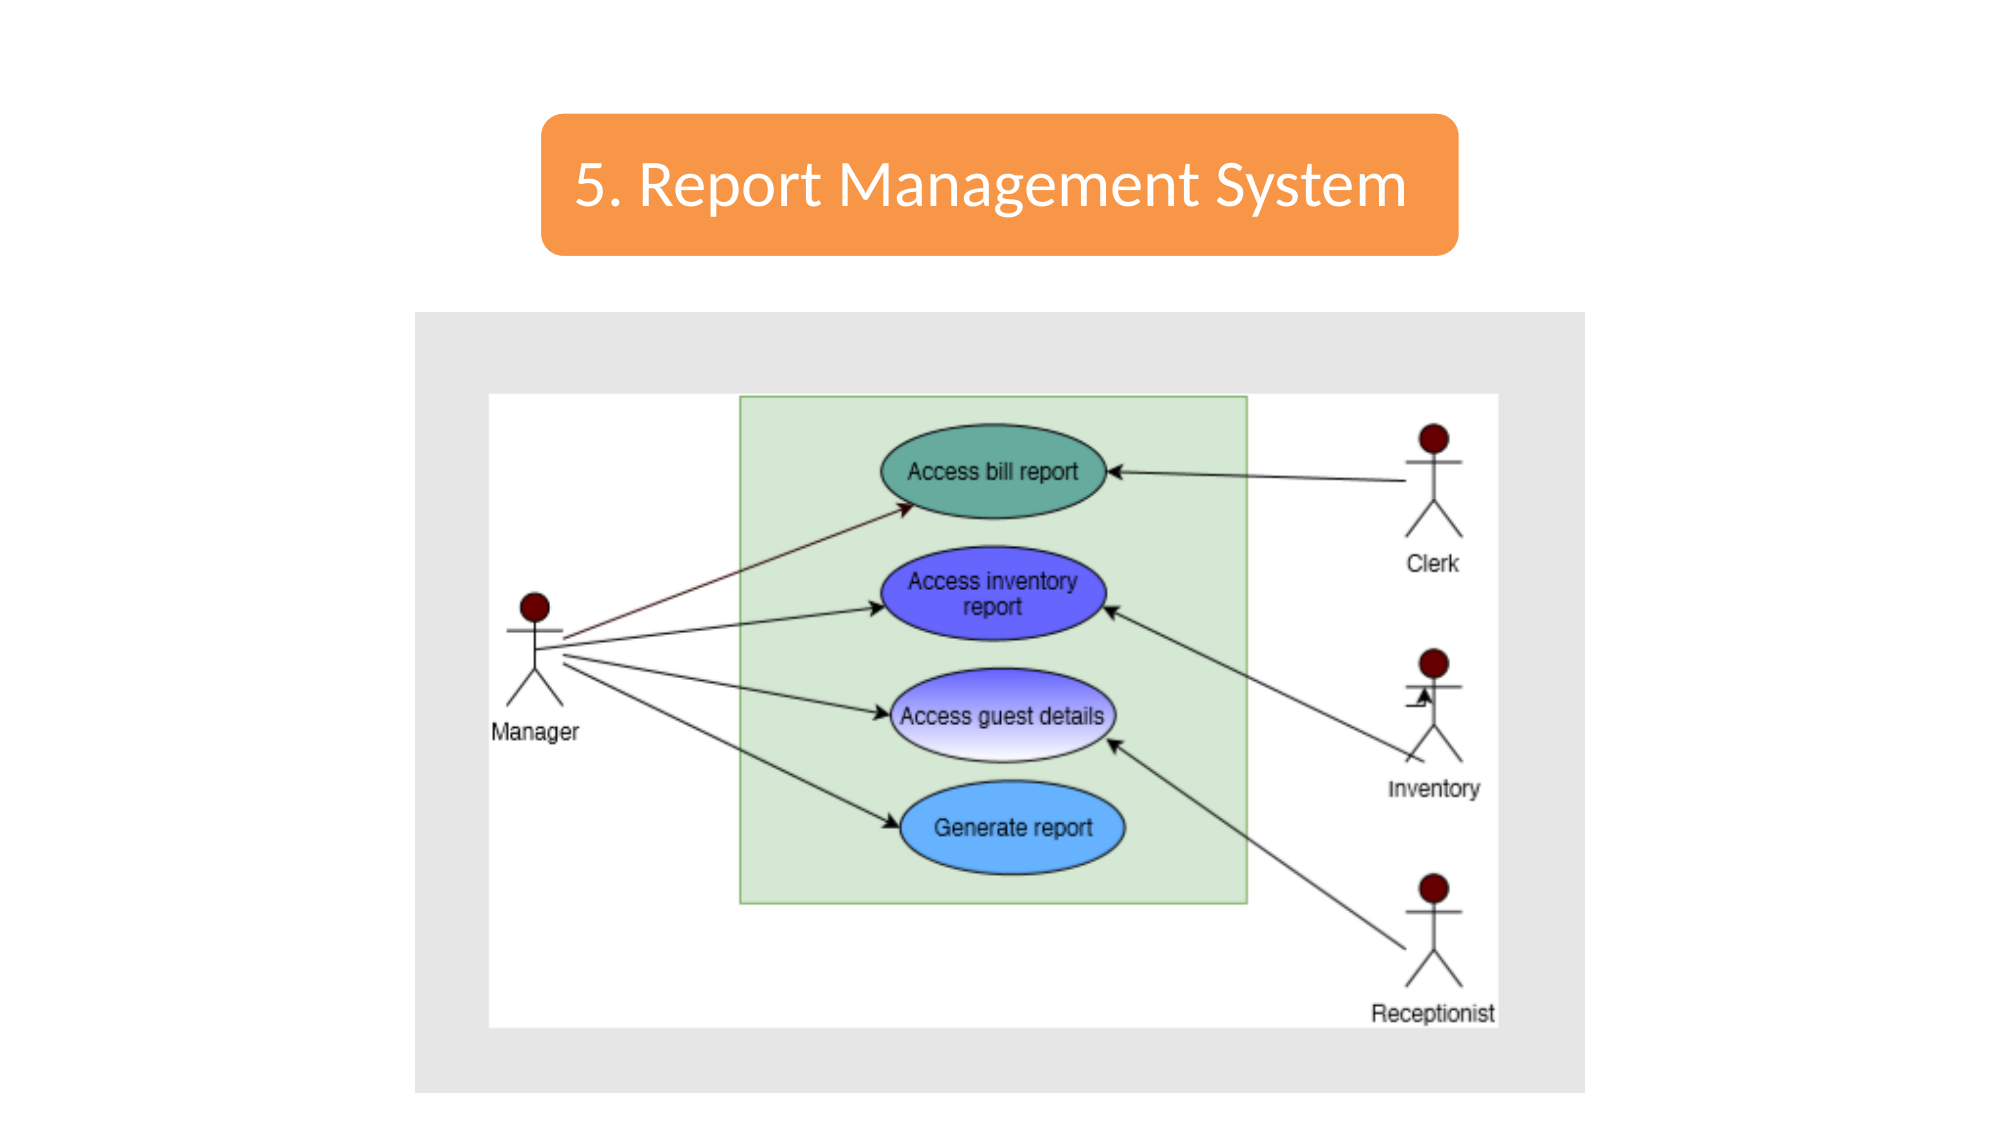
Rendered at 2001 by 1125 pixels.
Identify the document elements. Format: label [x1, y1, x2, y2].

text_box [538, 101, 1462, 268]
picture [415, 312, 1585, 1094]
